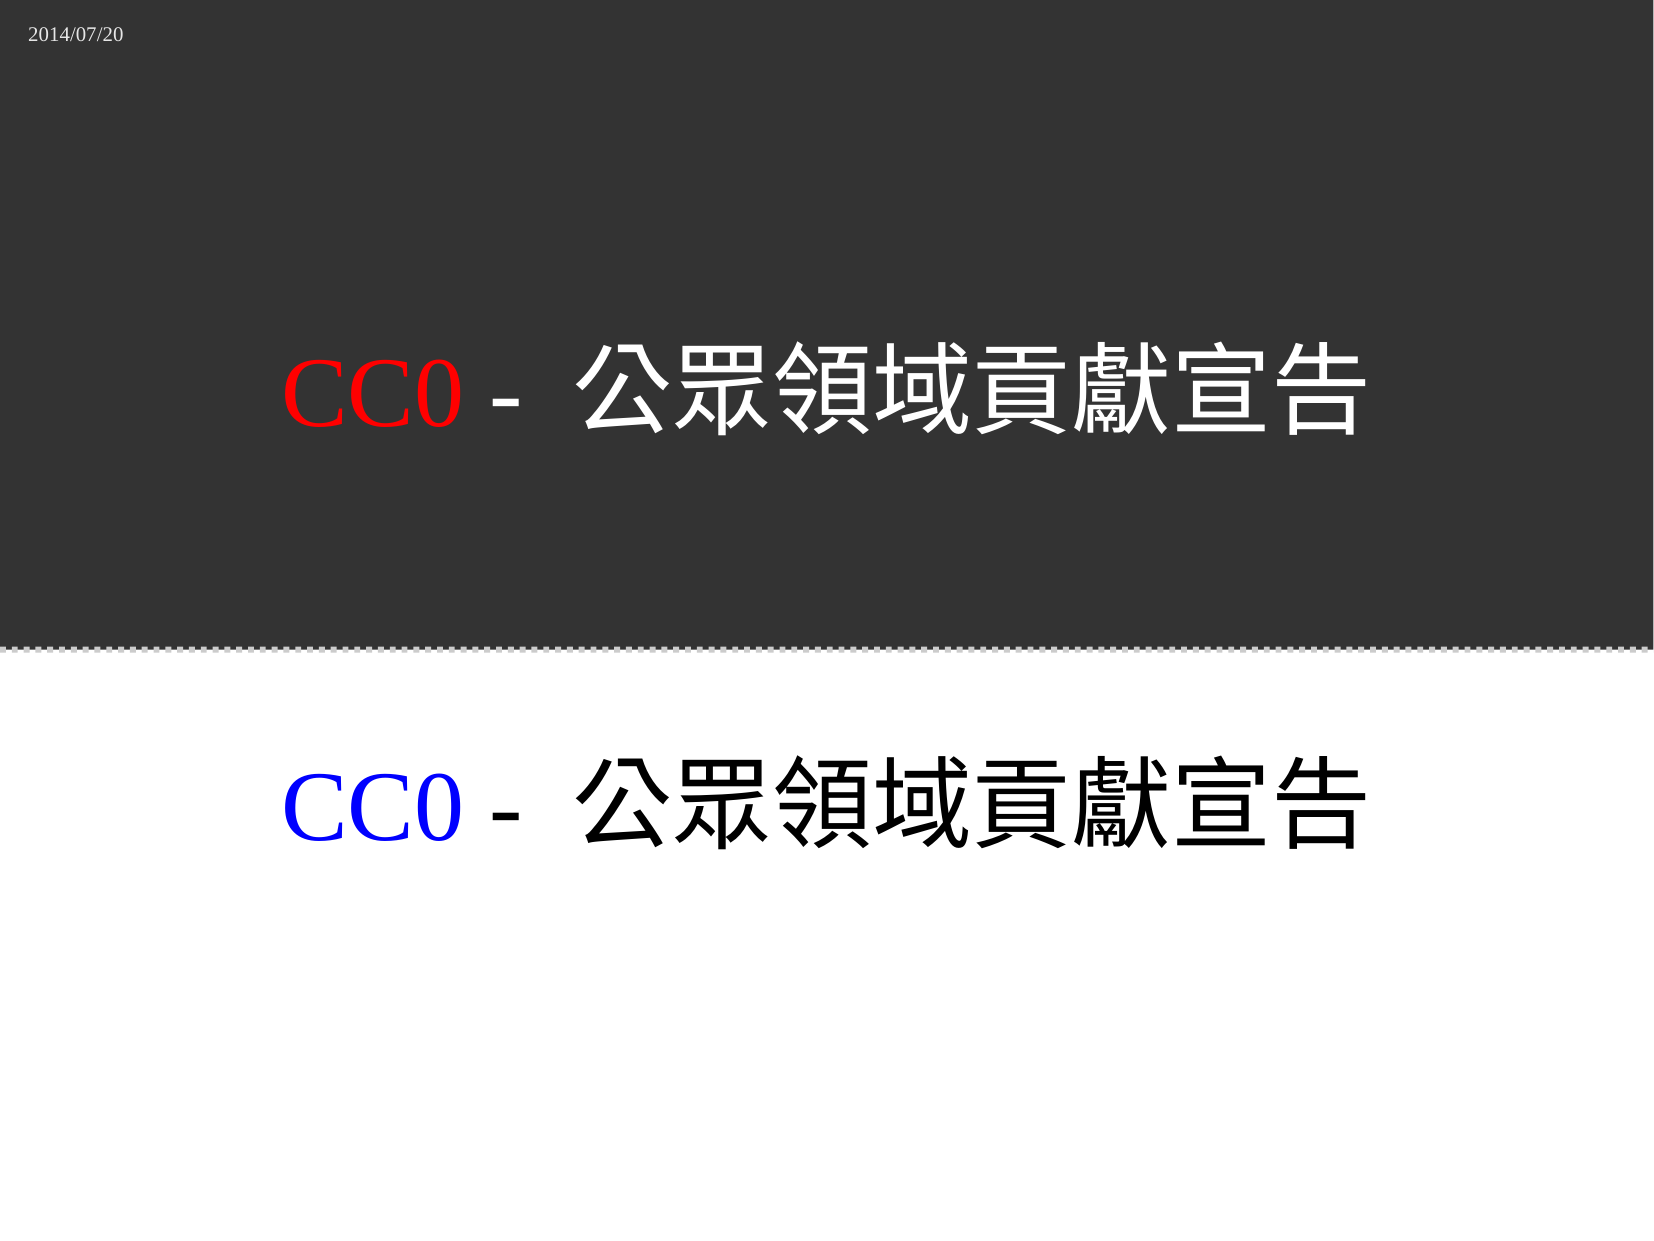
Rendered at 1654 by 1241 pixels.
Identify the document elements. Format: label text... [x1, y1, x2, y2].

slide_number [28, 20, 414, 107]
text_box CC0 - 公眾領域貢獻宣告 [266, 295, 1387, 550]
text_box CC0 - 公眾領域貢獻宣告 [266, 708, 1387, 964]
